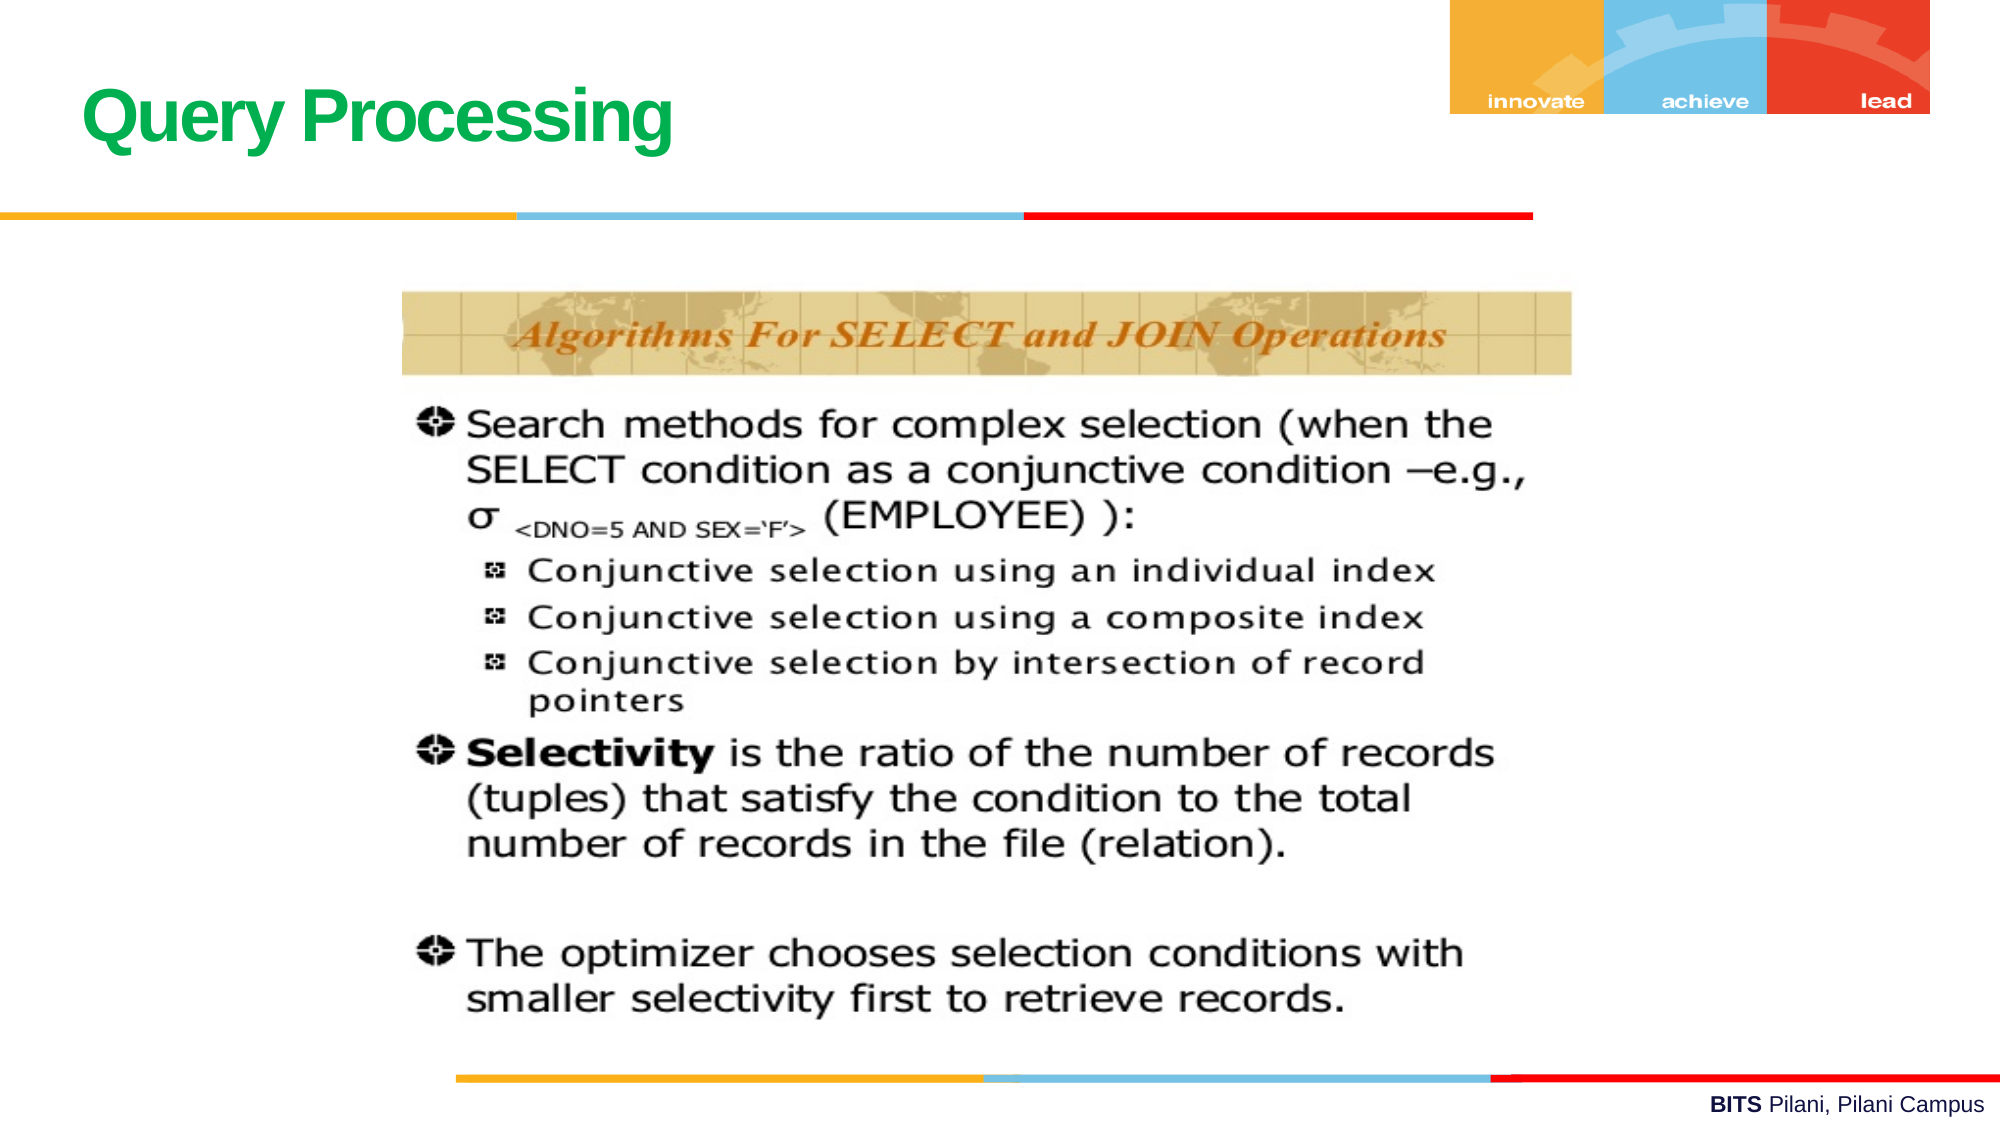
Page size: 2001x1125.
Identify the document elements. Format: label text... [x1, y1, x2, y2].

picture [1449, 0, 1930, 114]
list Query Processing [66, 24, 1450, 213]
picture [402, 247, 1580, 1037]
